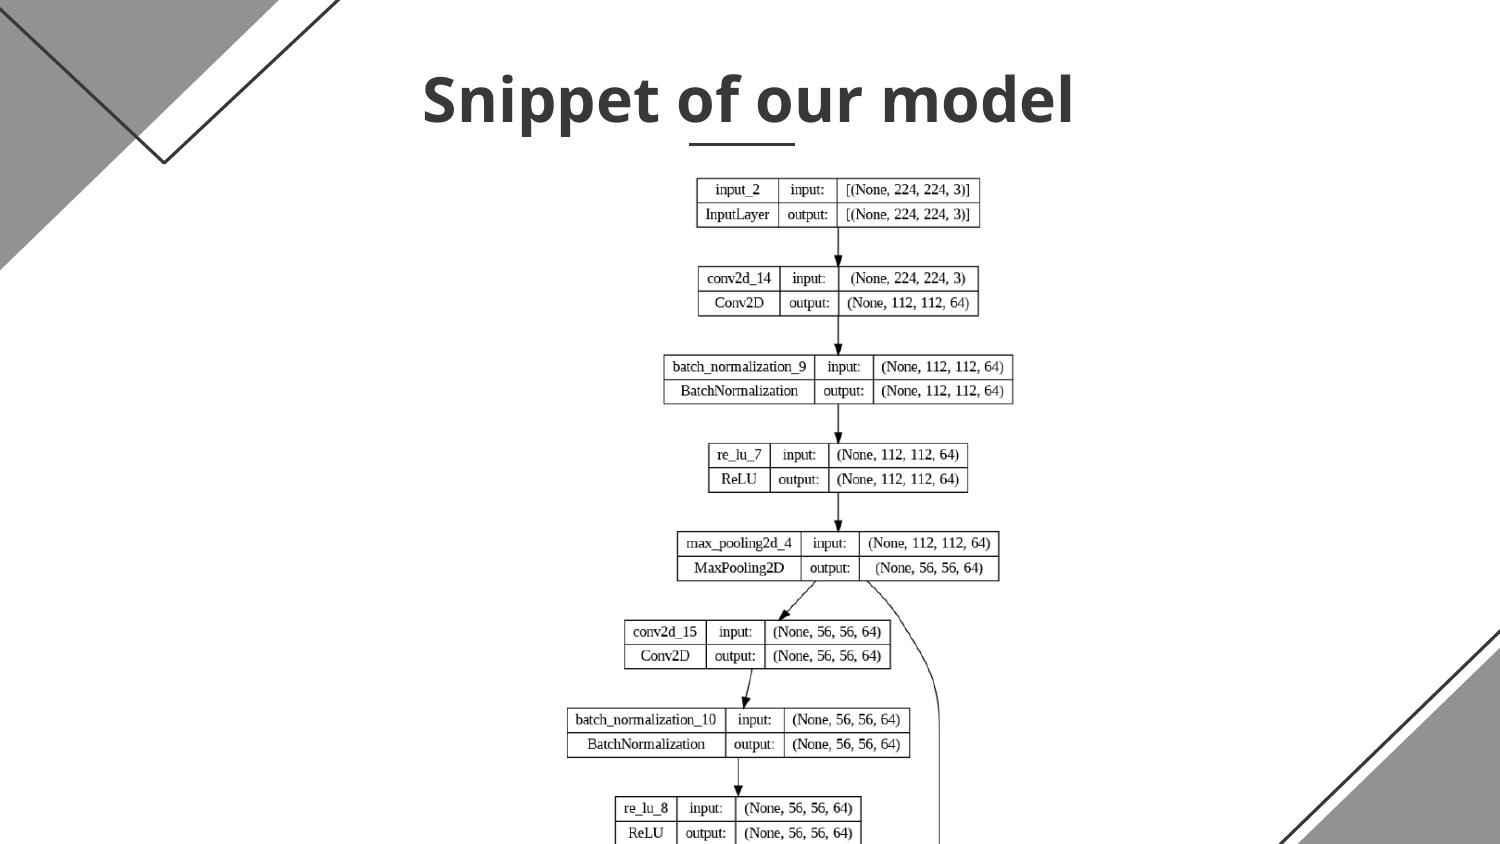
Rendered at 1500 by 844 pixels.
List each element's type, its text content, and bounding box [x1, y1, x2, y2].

picture [526, 173, 1025, 844]
title Snippet of our model [145, 45, 1354, 132]
